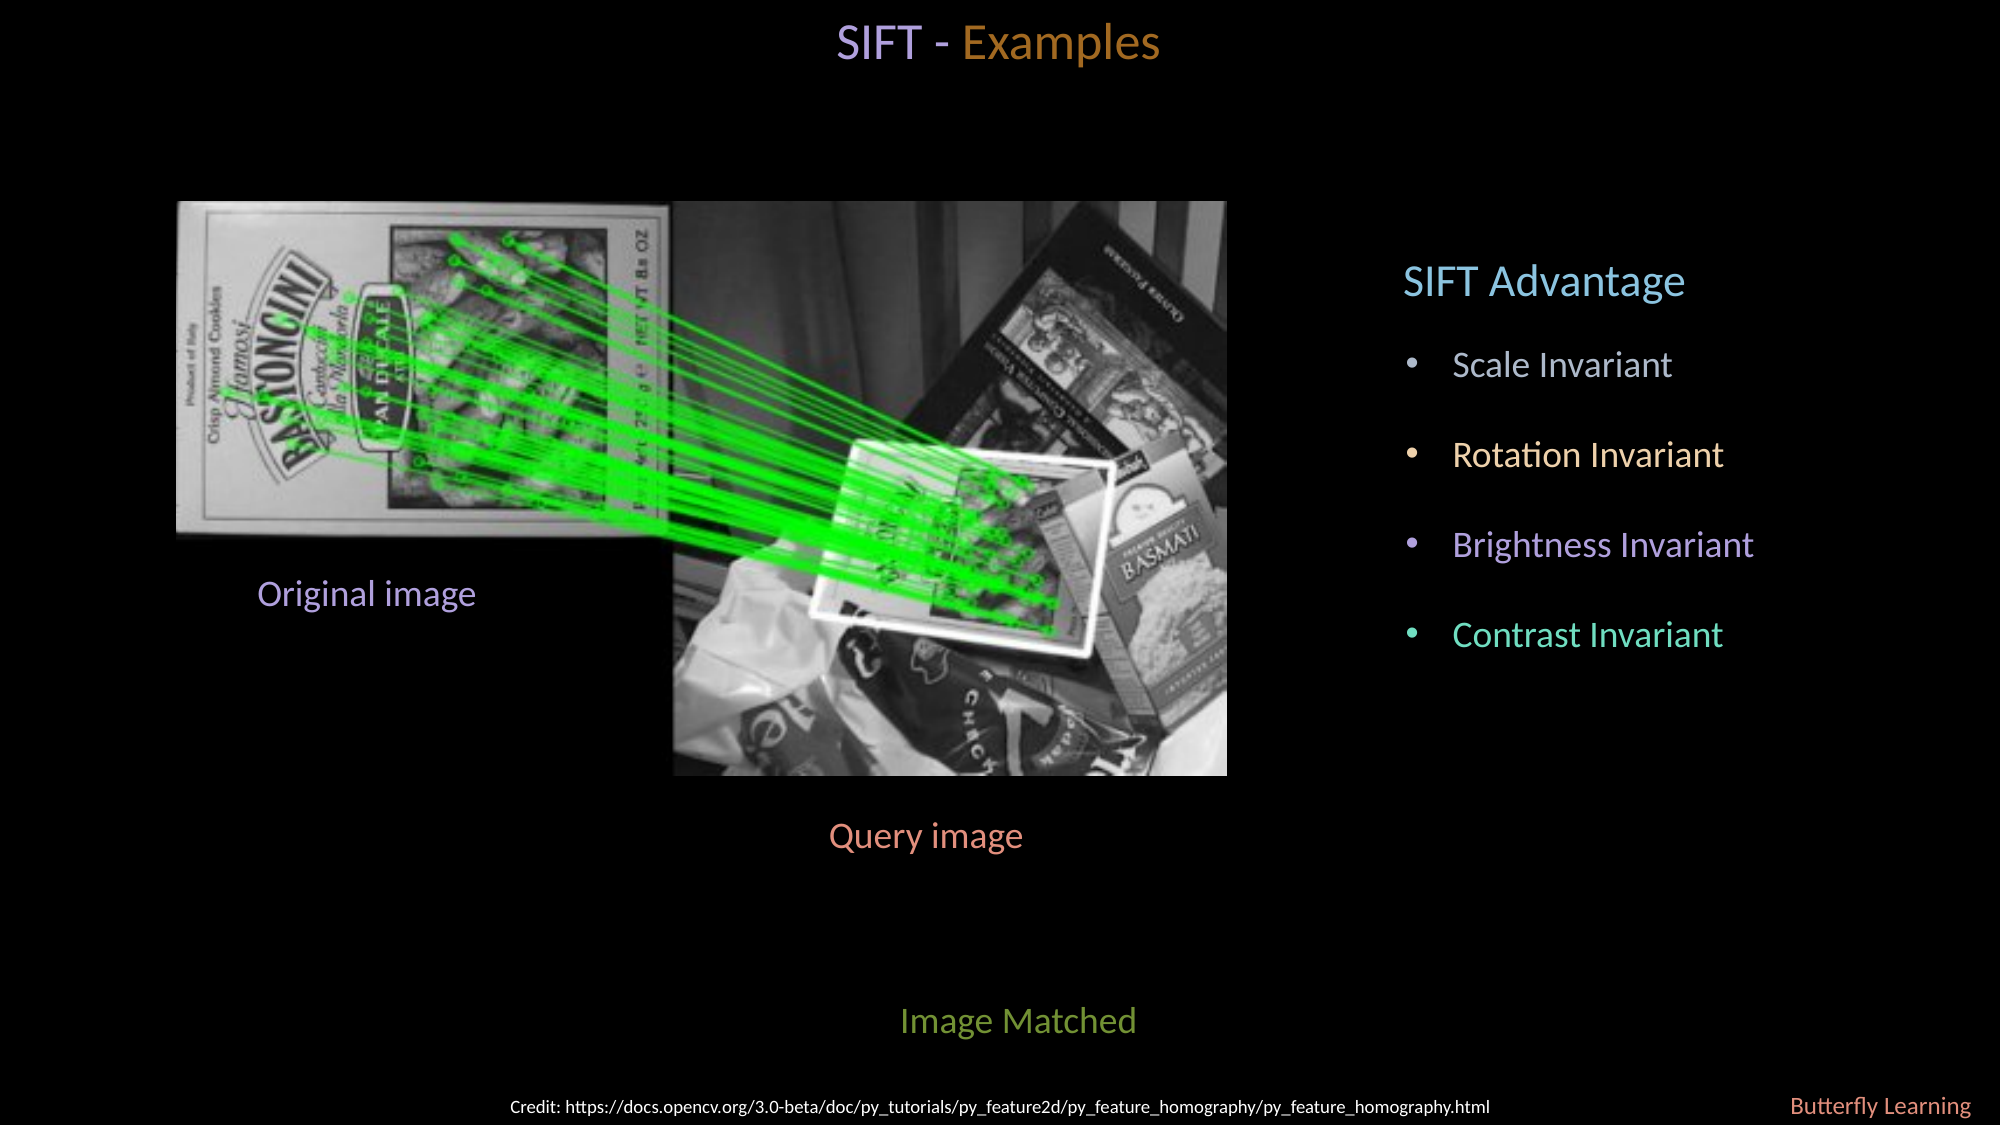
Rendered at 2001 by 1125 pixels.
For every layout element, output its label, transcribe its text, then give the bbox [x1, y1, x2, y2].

picture [176, 201, 1227, 776]
text_box SIFT Advantage [1388, 243, 1889, 313]
text_box Scale Invariant Rotation Invariant Brightness Invariant Contrast Invariant [1390, 332, 1829, 663]
text_box Query image [814, 803, 1174, 864]
text_box SIFT - Examples [821, 0, 1179, 78]
text_box Butterfly Learning [1762, 1083, 2000, 1125]
text_box Credit: https://docs.opencv.org/3.0-beta/doc/py_tutorials/py_feature2d/py_feature_homography/py_feature_homography.html [361, 1087, 1639, 1125]
text_box Image Matched [885, 988, 1153, 1048]
